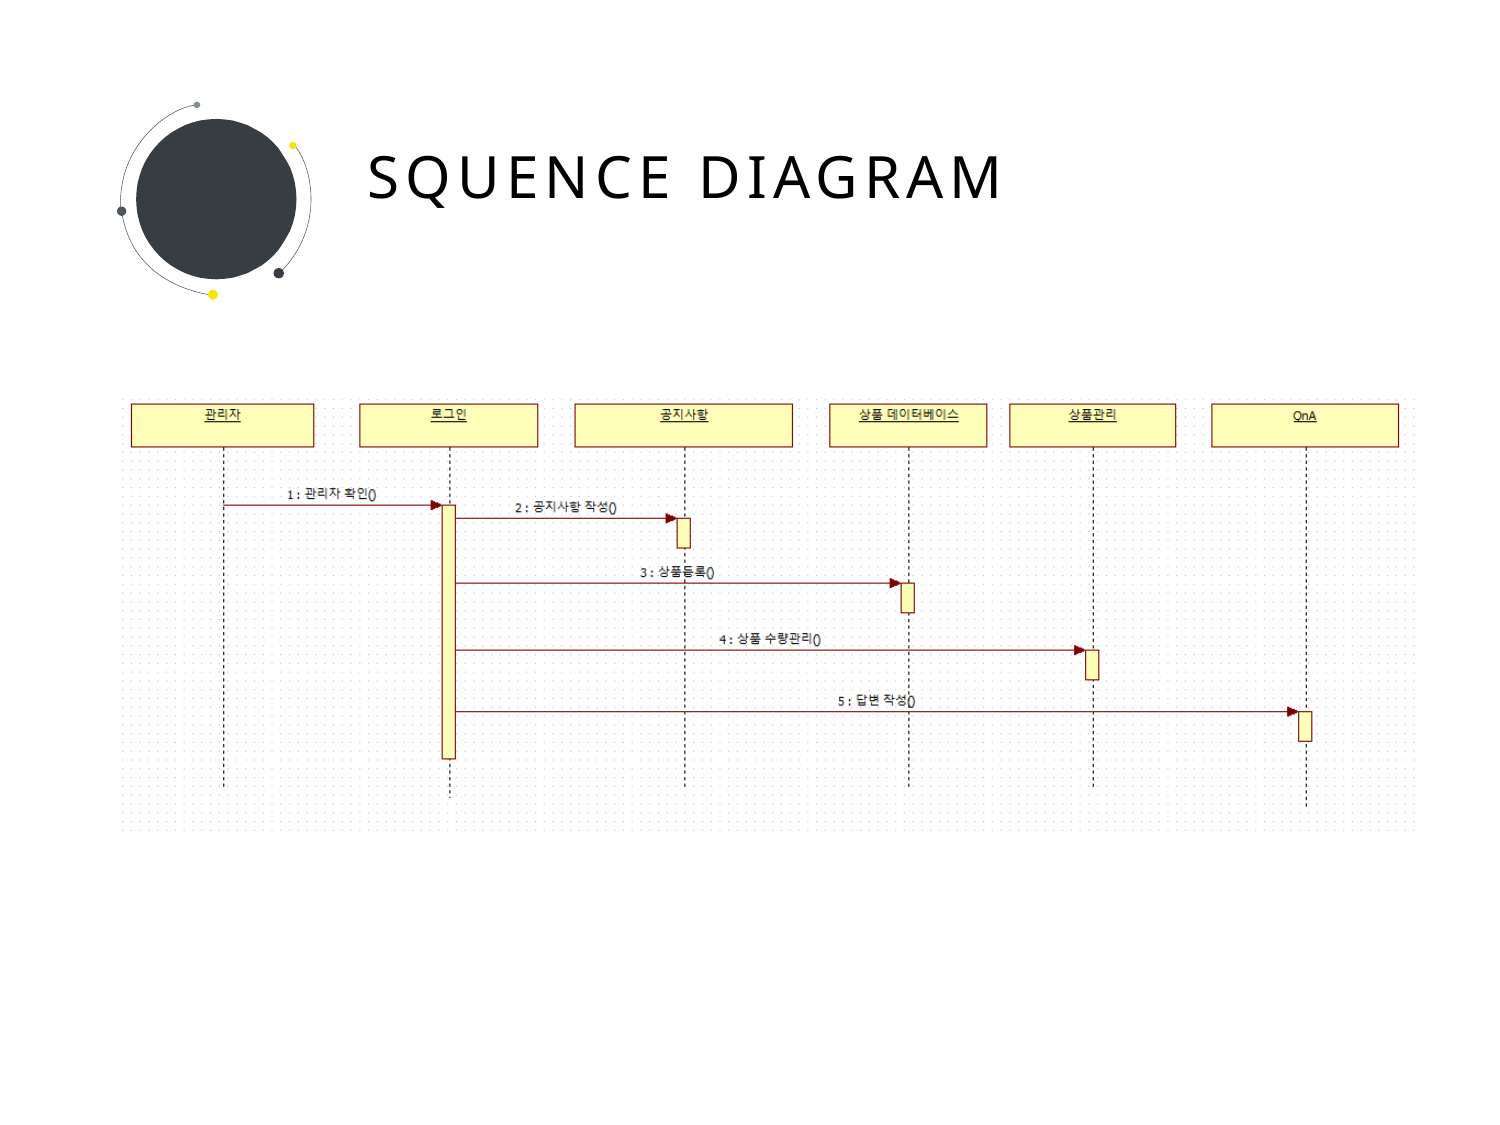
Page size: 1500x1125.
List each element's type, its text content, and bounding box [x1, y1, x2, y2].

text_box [116, 101, 297, 310]
text_box [302, 157, 311, 242]
text_box SQUENCE DIAGRAM [352, 132, 1189, 218]
picture [120, 396, 1421, 832]
